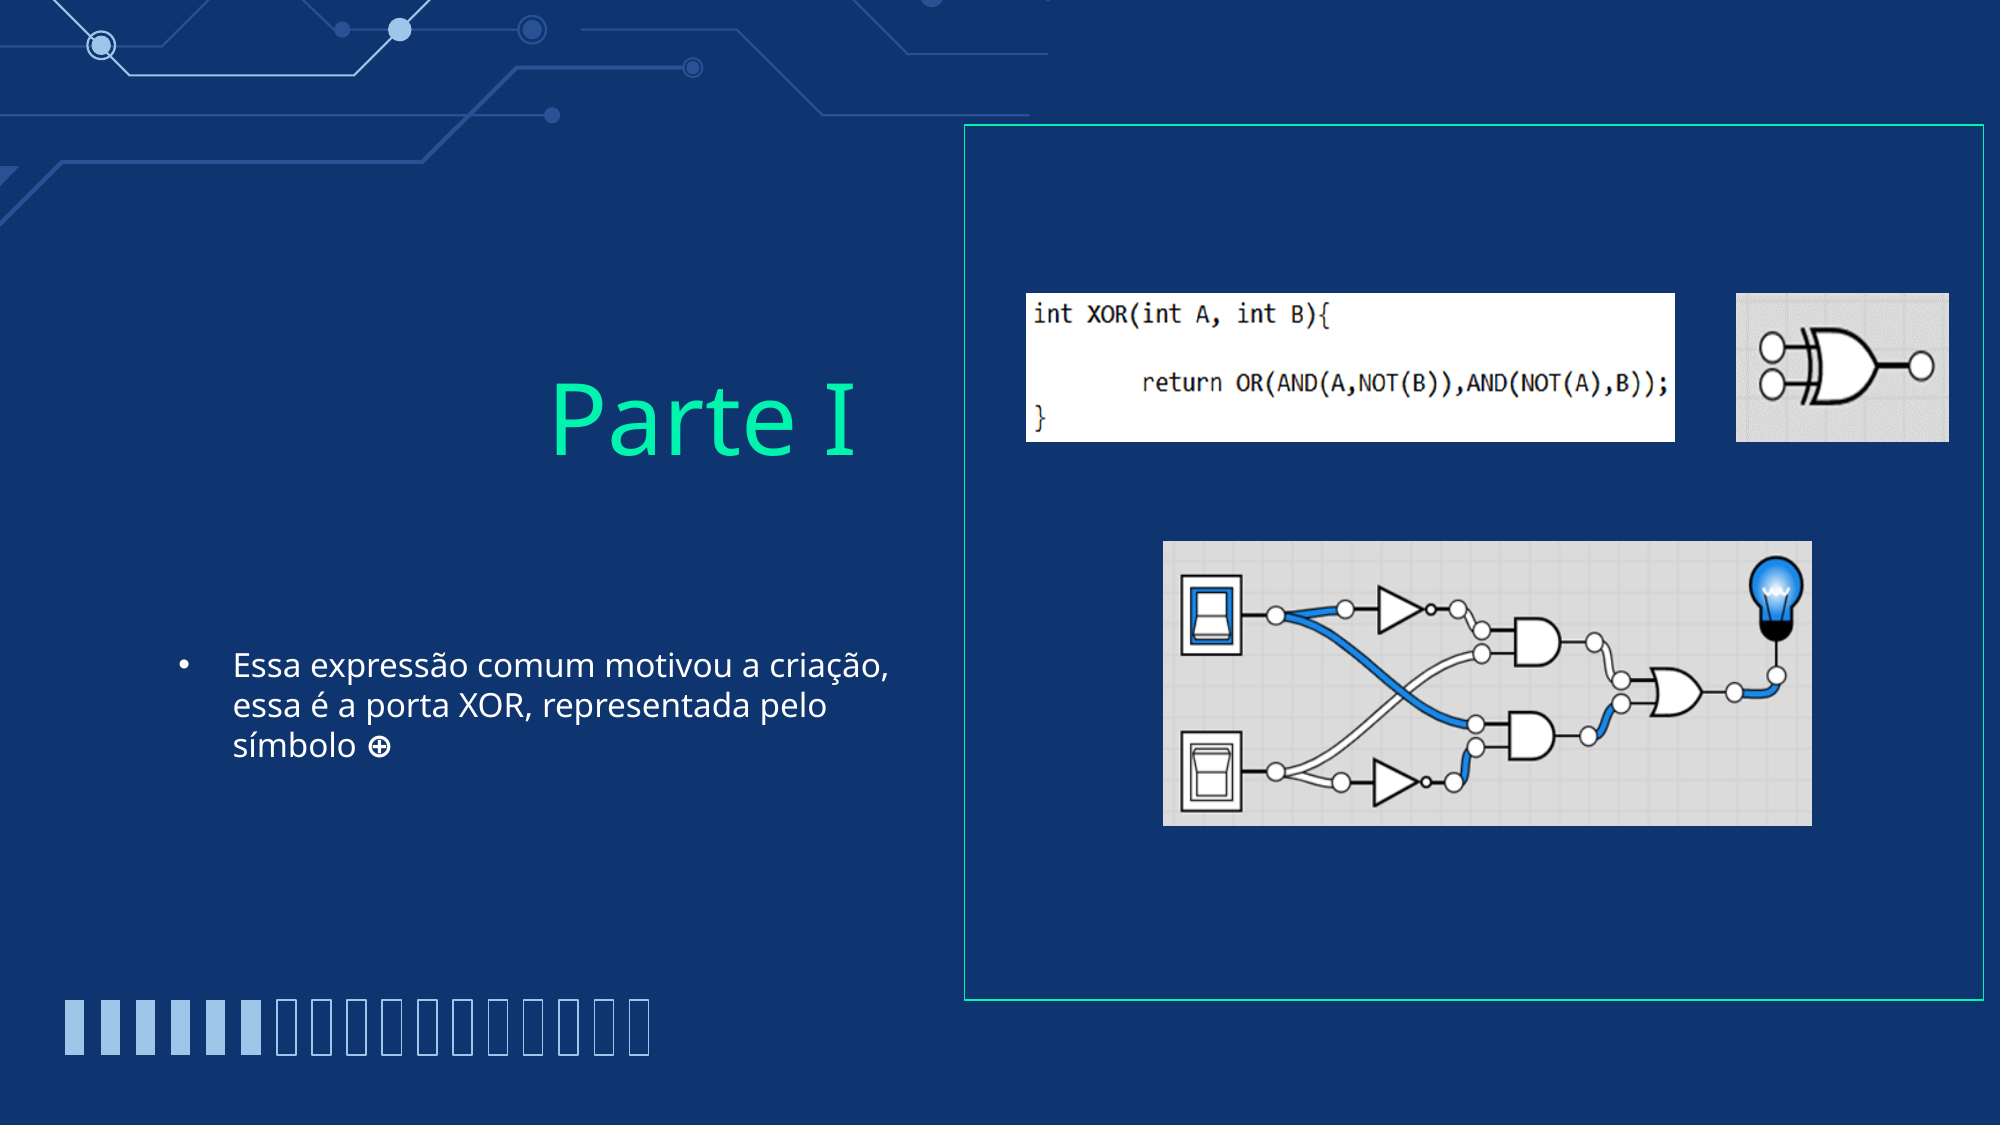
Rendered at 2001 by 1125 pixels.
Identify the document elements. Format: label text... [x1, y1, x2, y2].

picture [1026, 292, 1676, 442]
picture [1736, 292, 1949, 442]
subtitle Essa expressão comum motivou a criação, essa é a porta XOR, representada pelo símbolo ⊕ [157, 572, 926, 877]
picture [1163, 541, 1812, 827]
title Parte I [157, 345, 926, 485]
